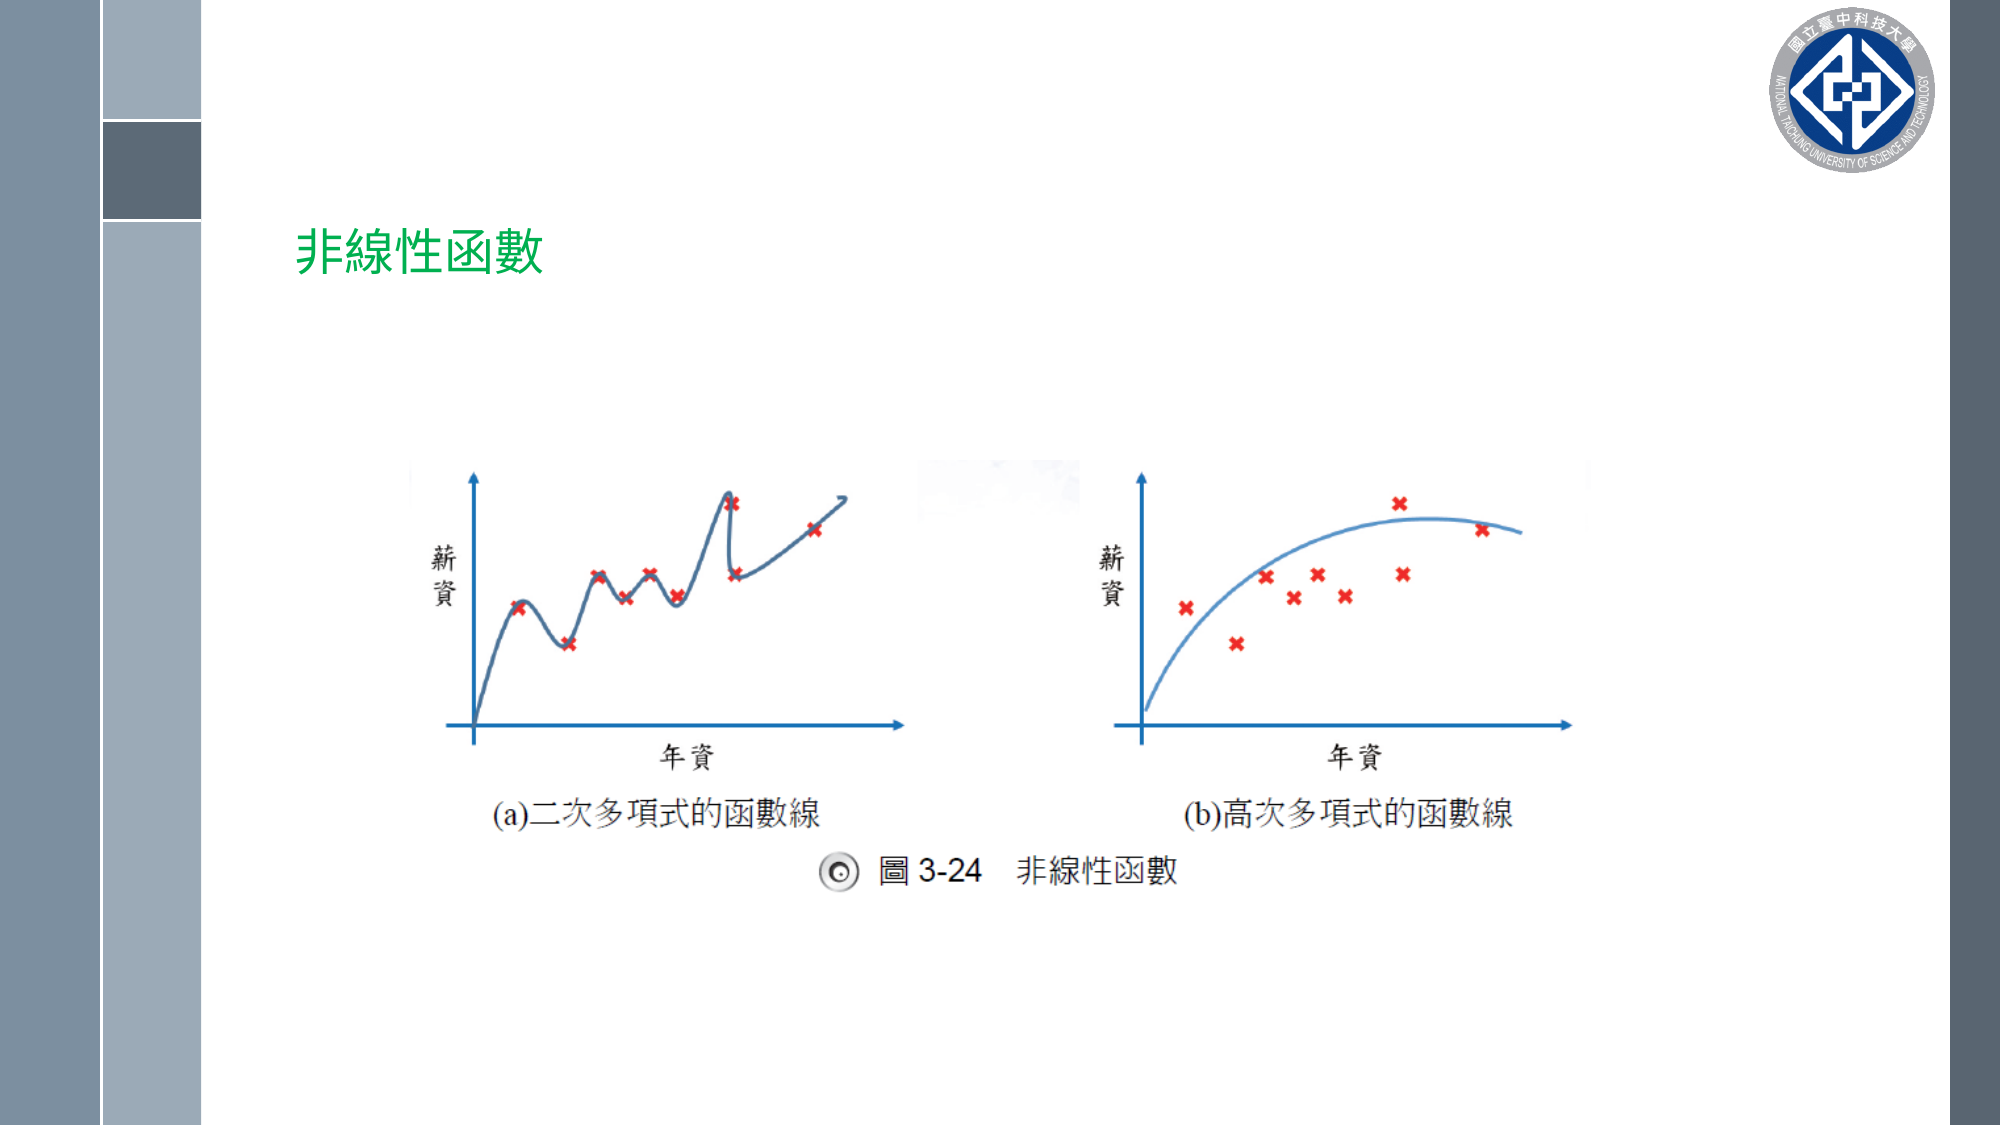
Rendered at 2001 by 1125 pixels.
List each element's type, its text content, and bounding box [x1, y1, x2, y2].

picture [409, 460, 1591, 895]
list 非線性函數 [279, 220, 1636, 1047]
picture [1769, 7, 1935, 173]
